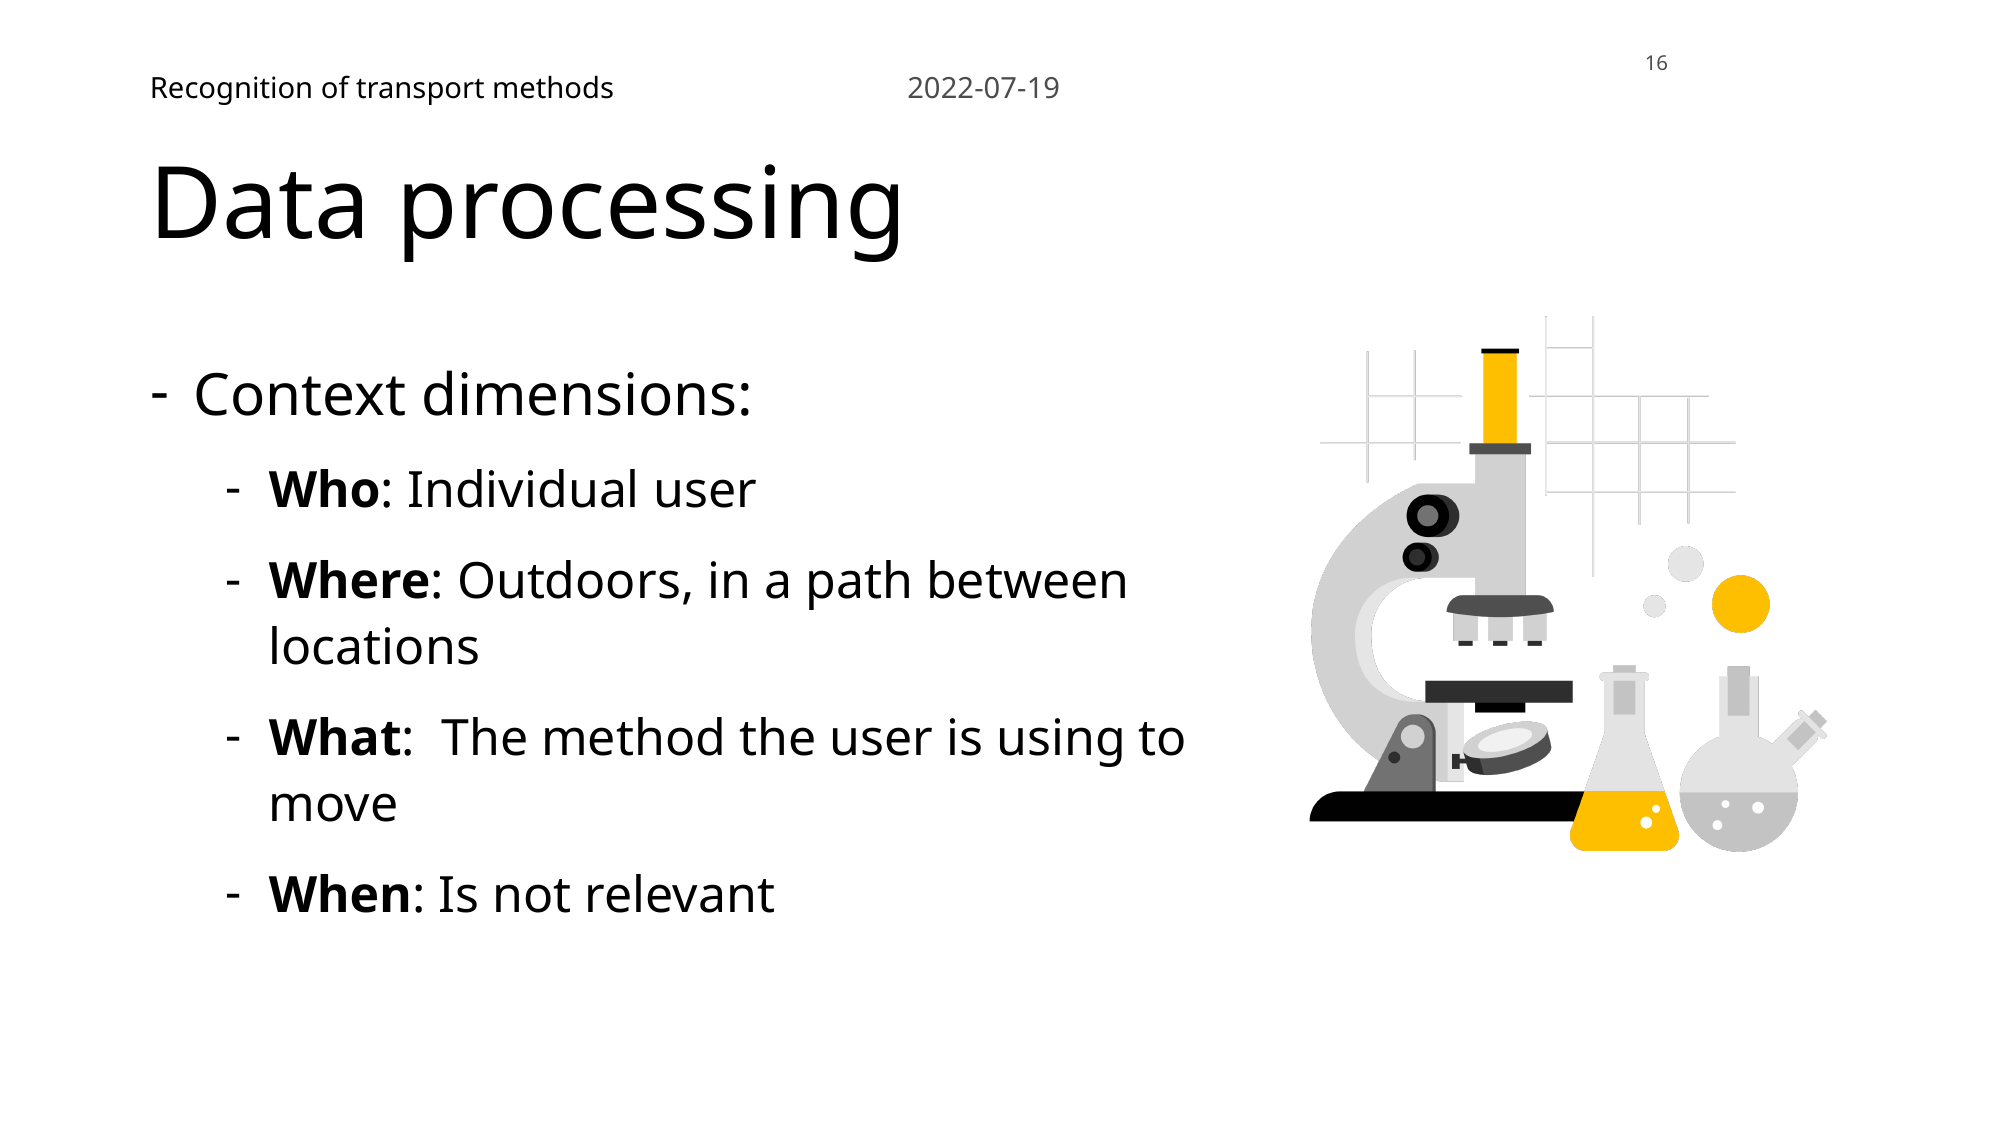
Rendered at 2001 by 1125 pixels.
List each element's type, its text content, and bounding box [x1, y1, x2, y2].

title Data processing [149, 138, 1866, 273]
text_box 16 [1628, 44, 1679, 84]
picture [1189, 205, 1946, 962]
text_box Recognition of transport methods 2022-07-19 [149, 64, 1192, 104]
list Context dimensions: Who: Individual user Where: Outdoors, in a path between locations What: The method the user is using to move When: Is not relevant [149, 349, 1190, 1125]
